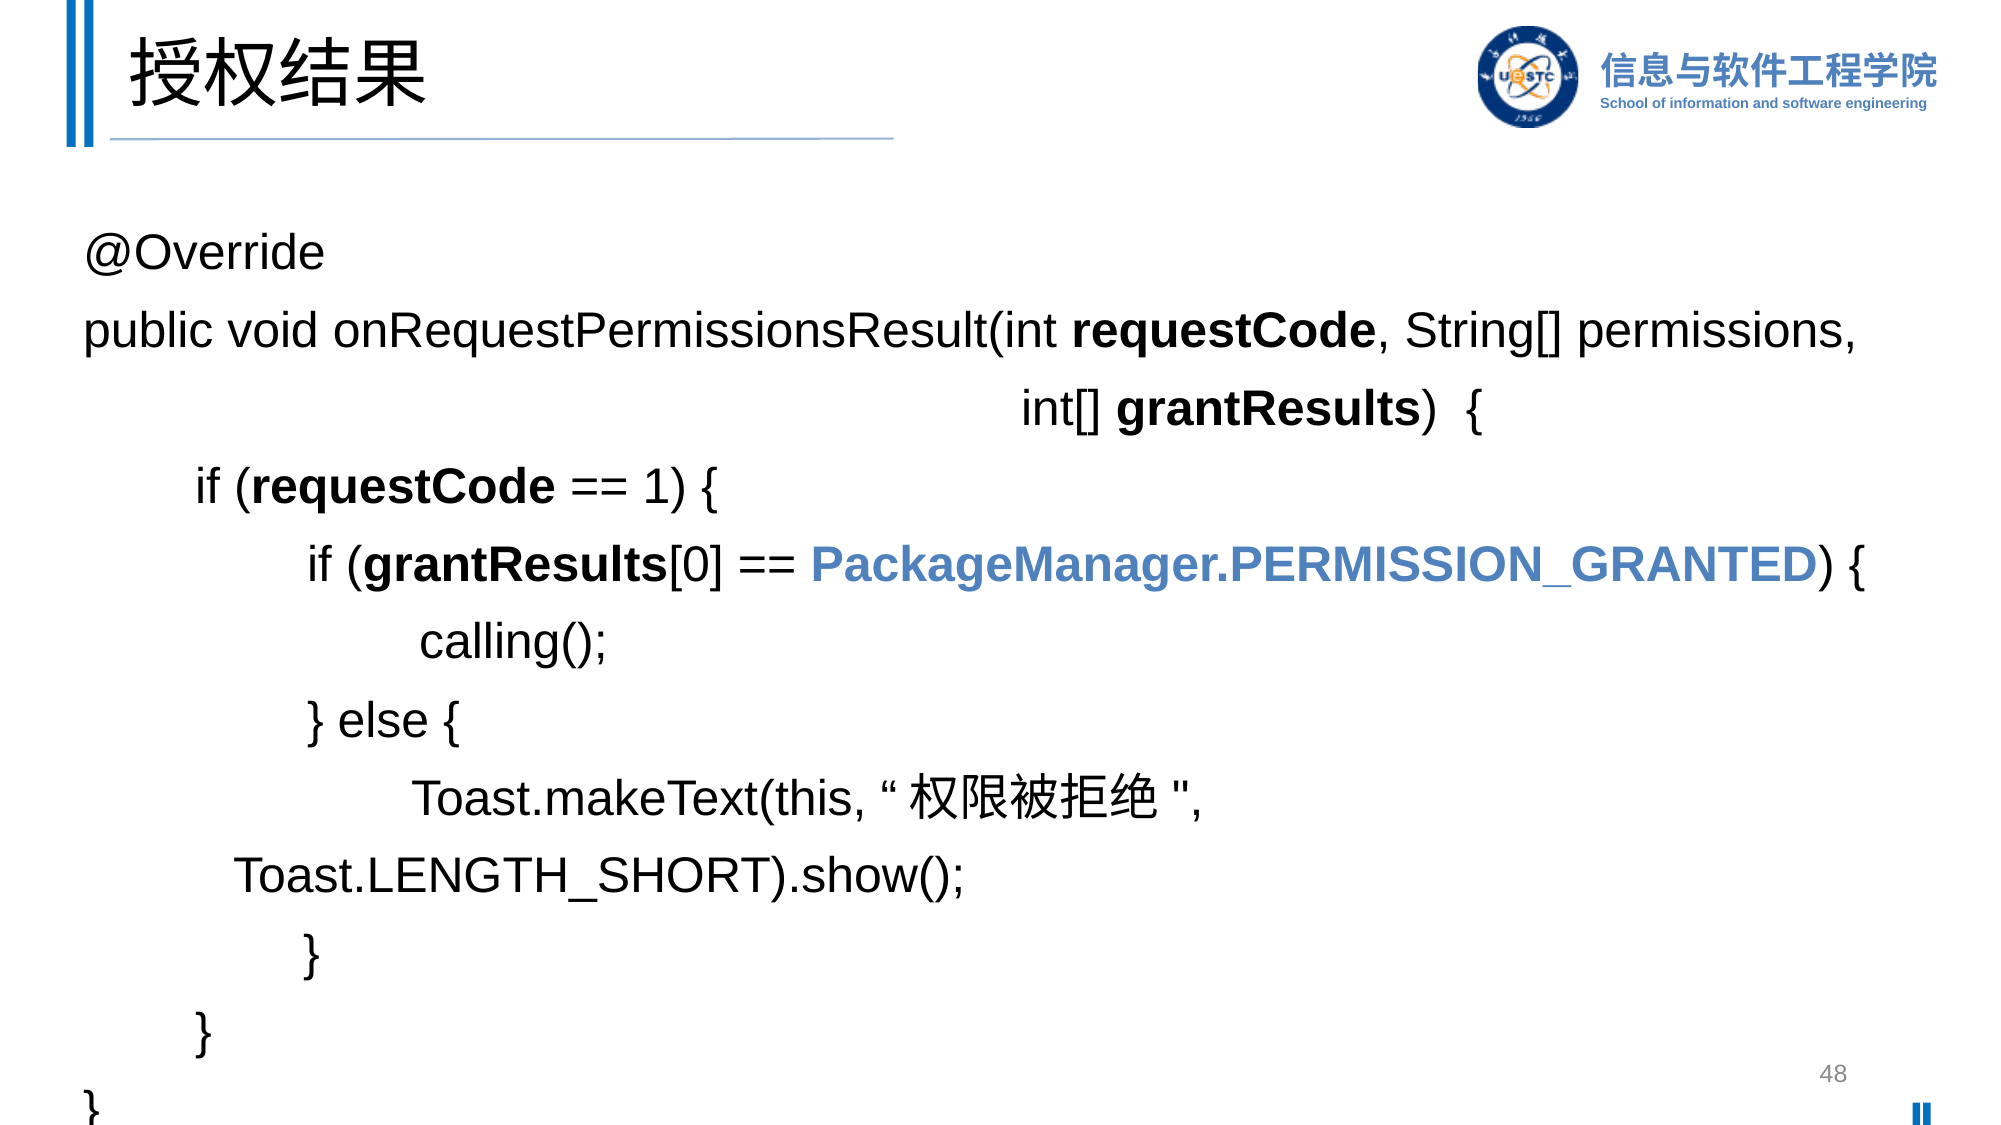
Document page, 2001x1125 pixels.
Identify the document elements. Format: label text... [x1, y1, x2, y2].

slide_number 48 [1412, 1042, 1863, 1103]
list @Override public void onRequestPermissionsResult(int requestCode, String[] permissions, int[] grantResults) { if (requestCode == 1) { if (grantResults[0] == PackageManager.PERMISSION_GRANTED) { calling(); } else { Toast.makeText(this, “权限被拒绝", Toast.LENGTH_SHORT).show(); } } } [68, 193, 1955, 1090]
title 授权结果 [113, 10, 1839, 143]
